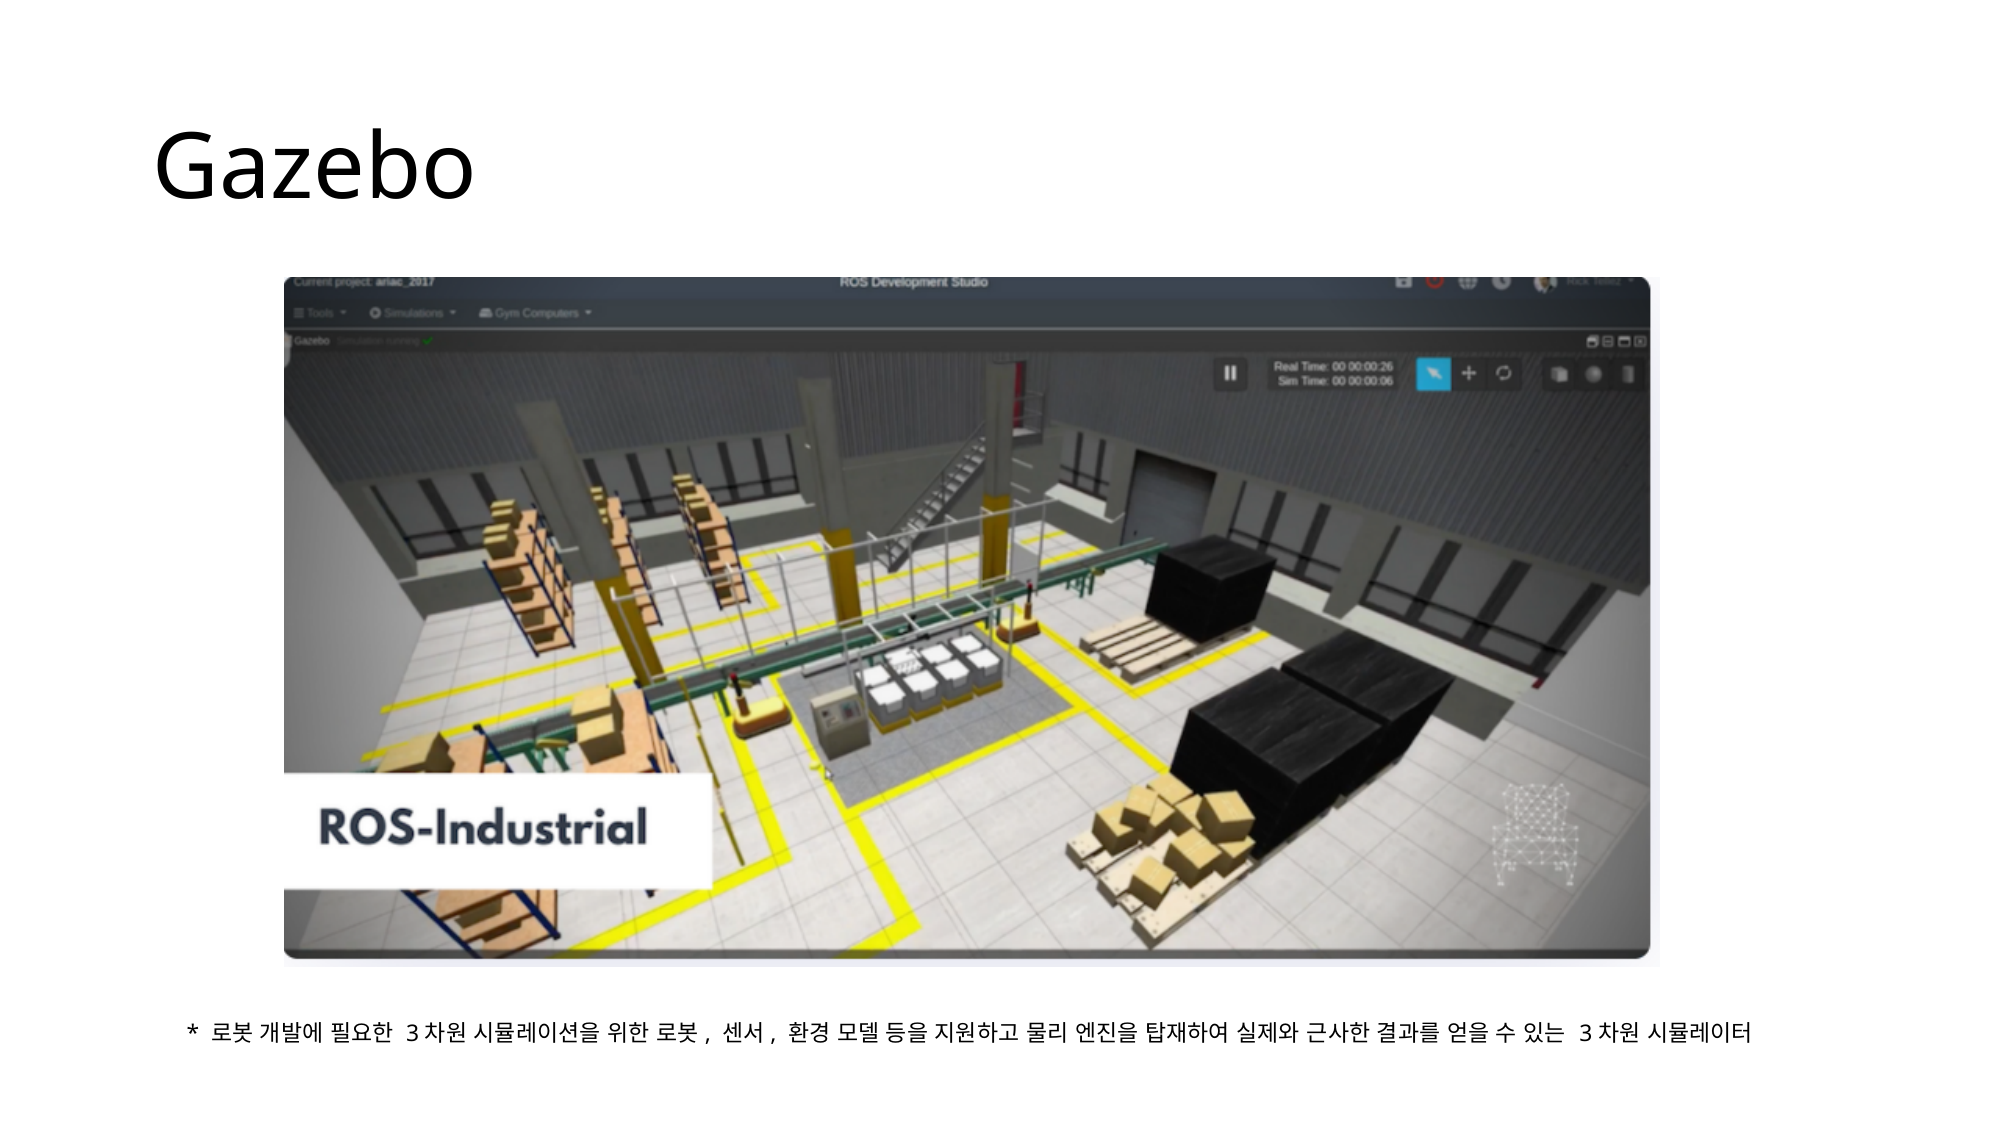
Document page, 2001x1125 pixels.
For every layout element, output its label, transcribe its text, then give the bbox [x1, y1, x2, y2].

text_box * 로봇 개발에 필요한 3차원 시뮬레이션을 위한 로봇, 센서, 환경 모델 등을 지원하고 물리 엔진을 탑재하여 실제와 근사한 결과를 얻을 수 있는 3차원 시뮬레이터 [171, 1010, 1877, 1053]
title Gazebo [137, 59, 1863, 278]
picture [284, 277, 1660, 967]
